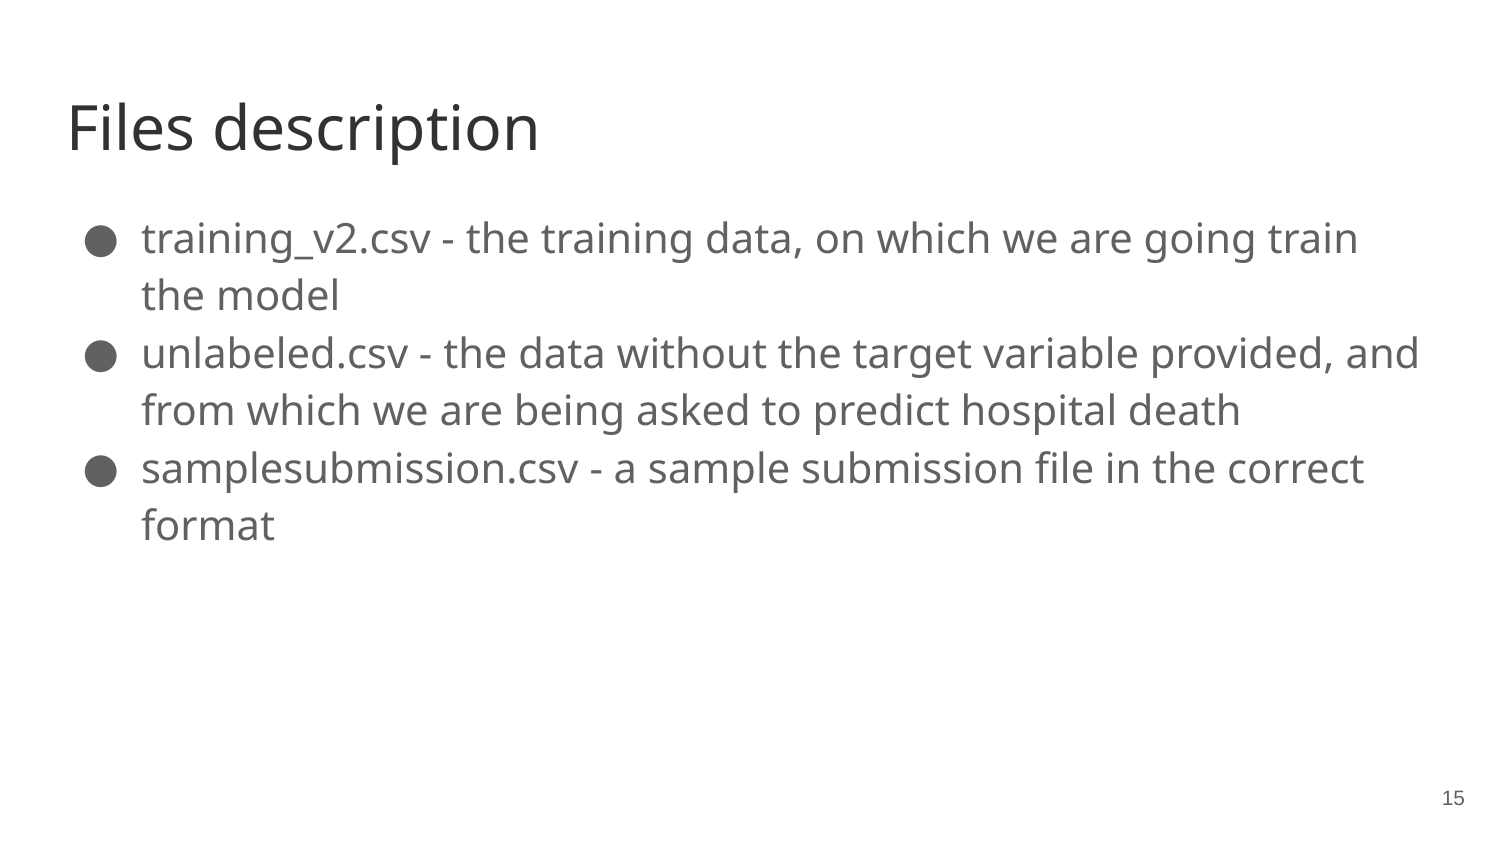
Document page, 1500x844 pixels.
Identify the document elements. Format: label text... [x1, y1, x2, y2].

slide_number ‹#› [1389, 764, 1480, 830]
list training_v2.csv - the training data, on which we are going train the model unlabeled.csv - the data without the target variable provided, and from which we are being asked to predict hospital death samplesubmission.csv - a sample submission file in the correct format [51, 189, 1449, 750]
title Files description [51, 72, 1449, 167]
